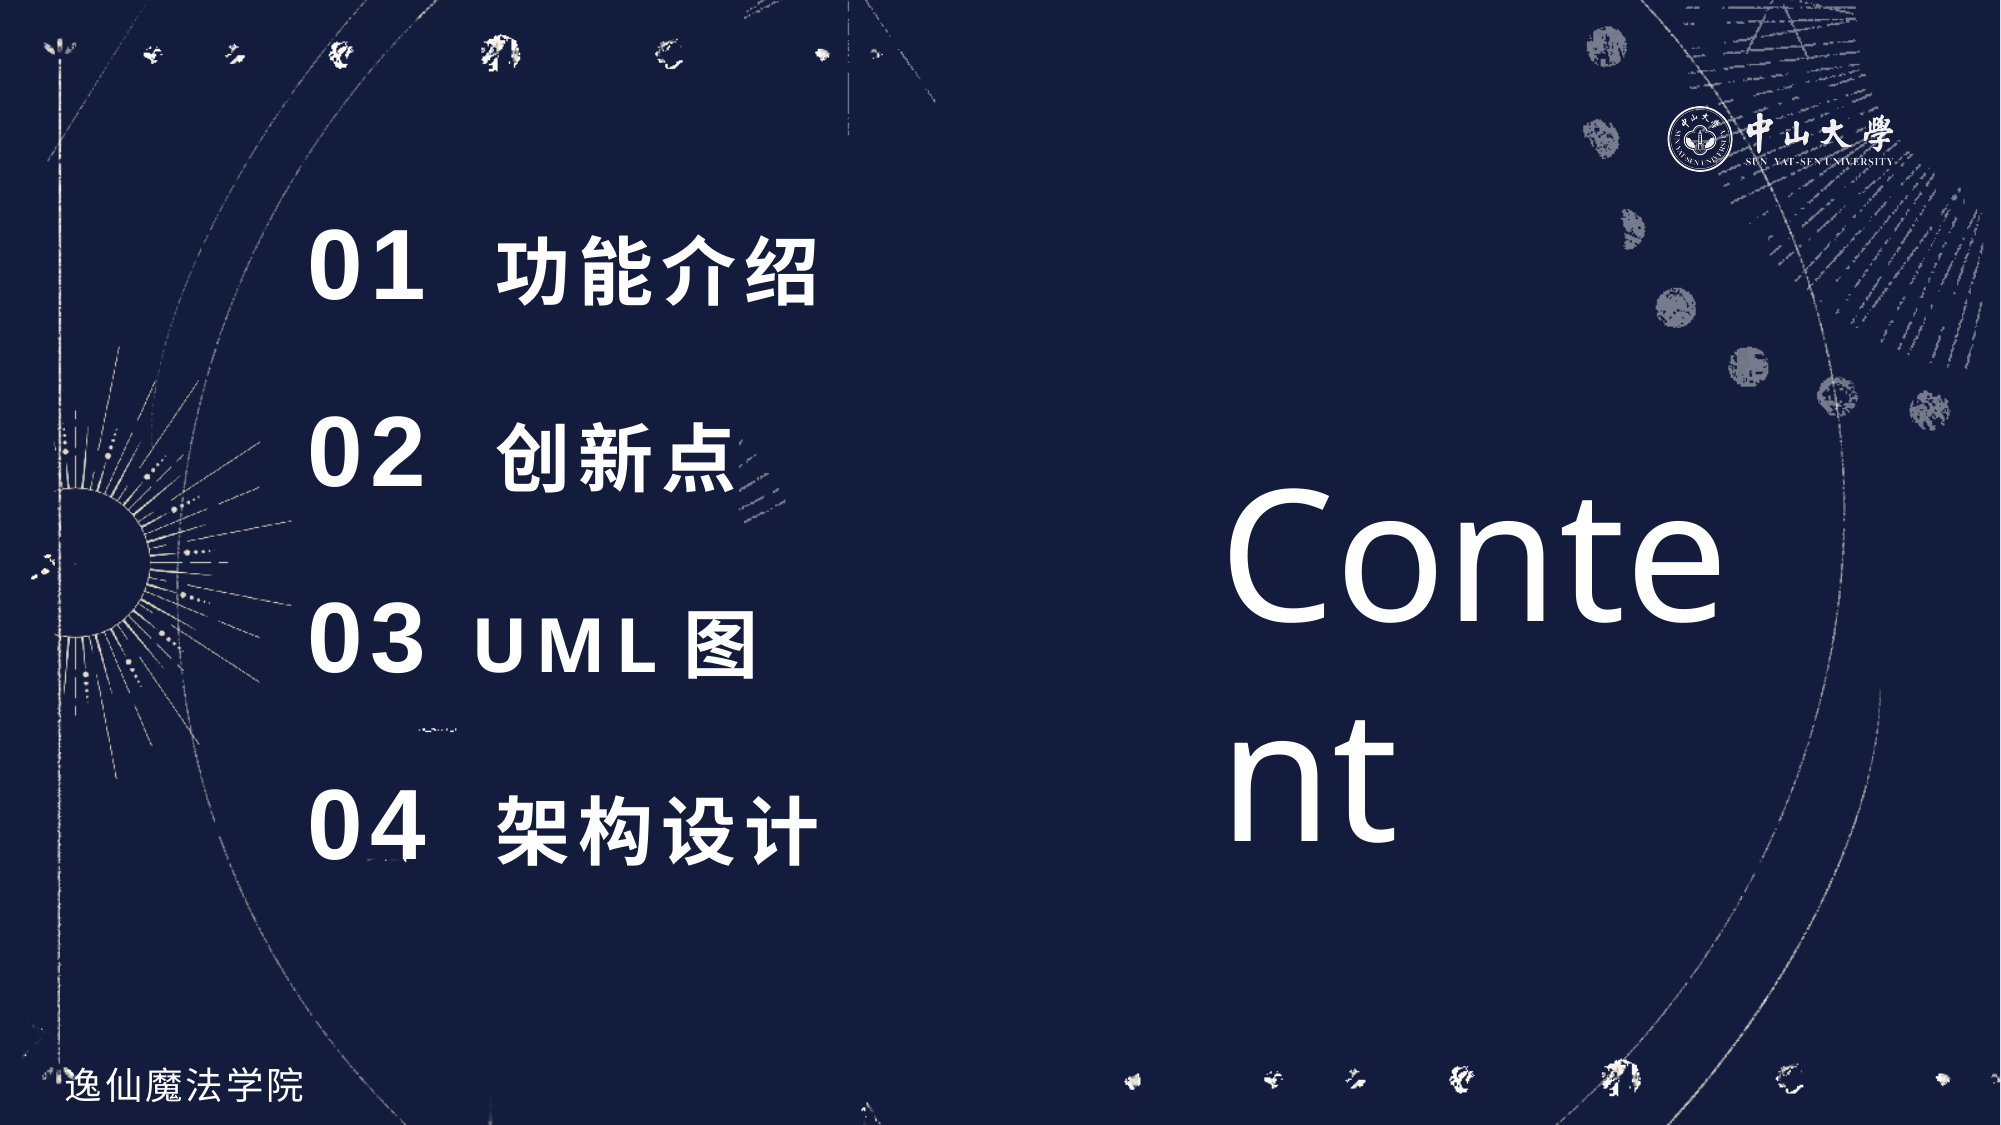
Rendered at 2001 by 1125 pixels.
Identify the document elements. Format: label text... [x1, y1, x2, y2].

text_box 02 创新点 [292, 378, 1096, 514]
text_box Content [1204, 430, 1815, 886]
picture [0, 0, 2001, 1125]
text_box 逸仙魔法学院 [49, 1054, 460, 1115]
text_box 01 功能介绍 [292, 192, 1096, 328]
text_box 04 架构设计 [292, 752, 1096, 887]
text_box 03 UML图 [292, 565, 1096, 701]
